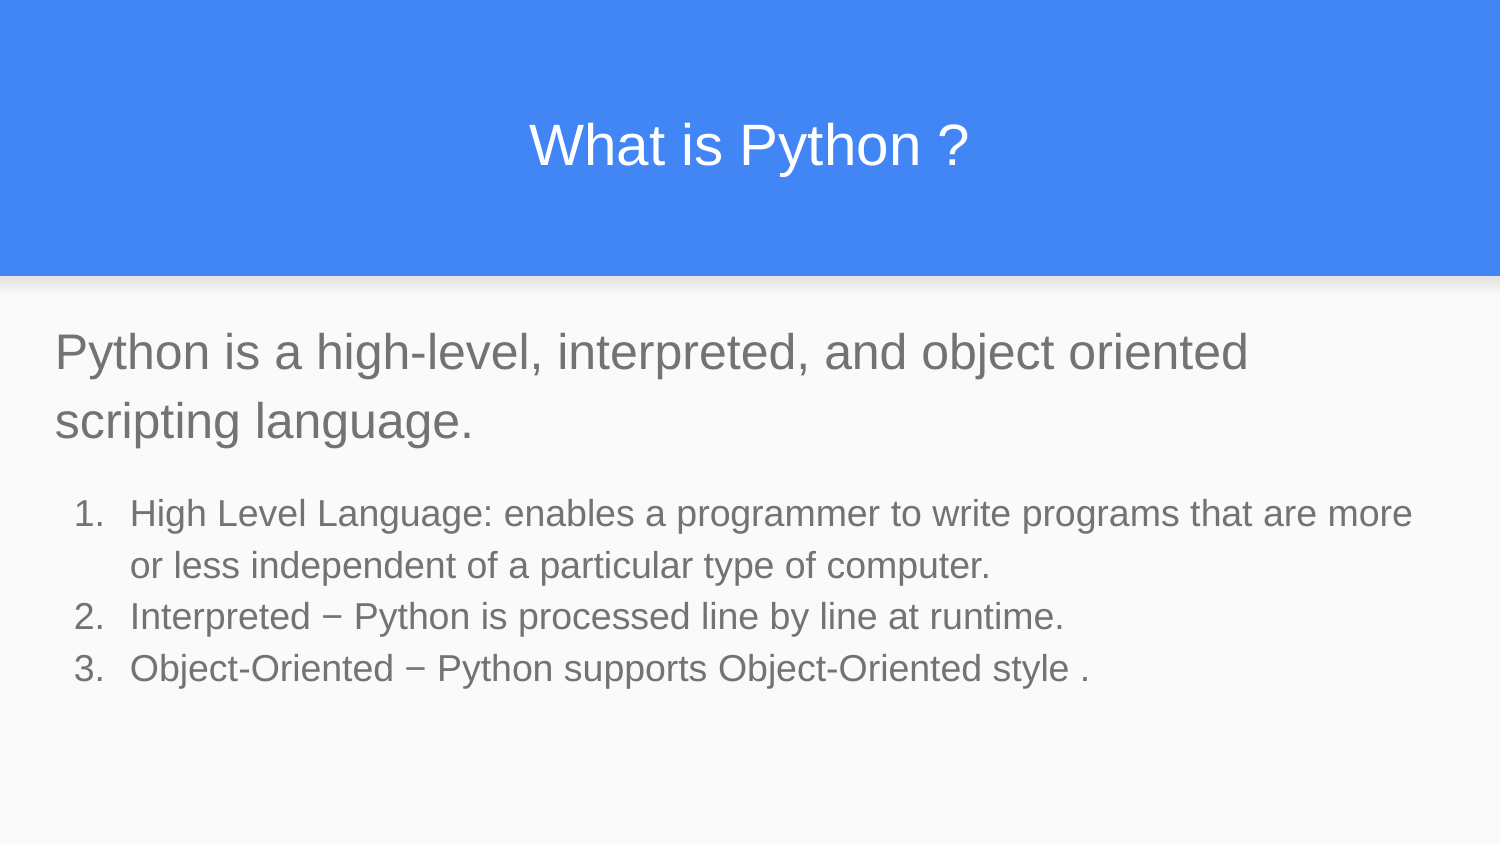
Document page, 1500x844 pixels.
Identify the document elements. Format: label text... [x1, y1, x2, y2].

title What is Python ? [51, 92, 1449, 189]
list Python is a high-level, interpreted, and object oriented scripting language. High Level Language: enables a programmer to write programs that are more or less independent of a particular type of computer. Interpreted − Python is processed line by line at runtime. Object-Oriented − Python supports Object-Oriented style . [40, 295, 1438, 750]
